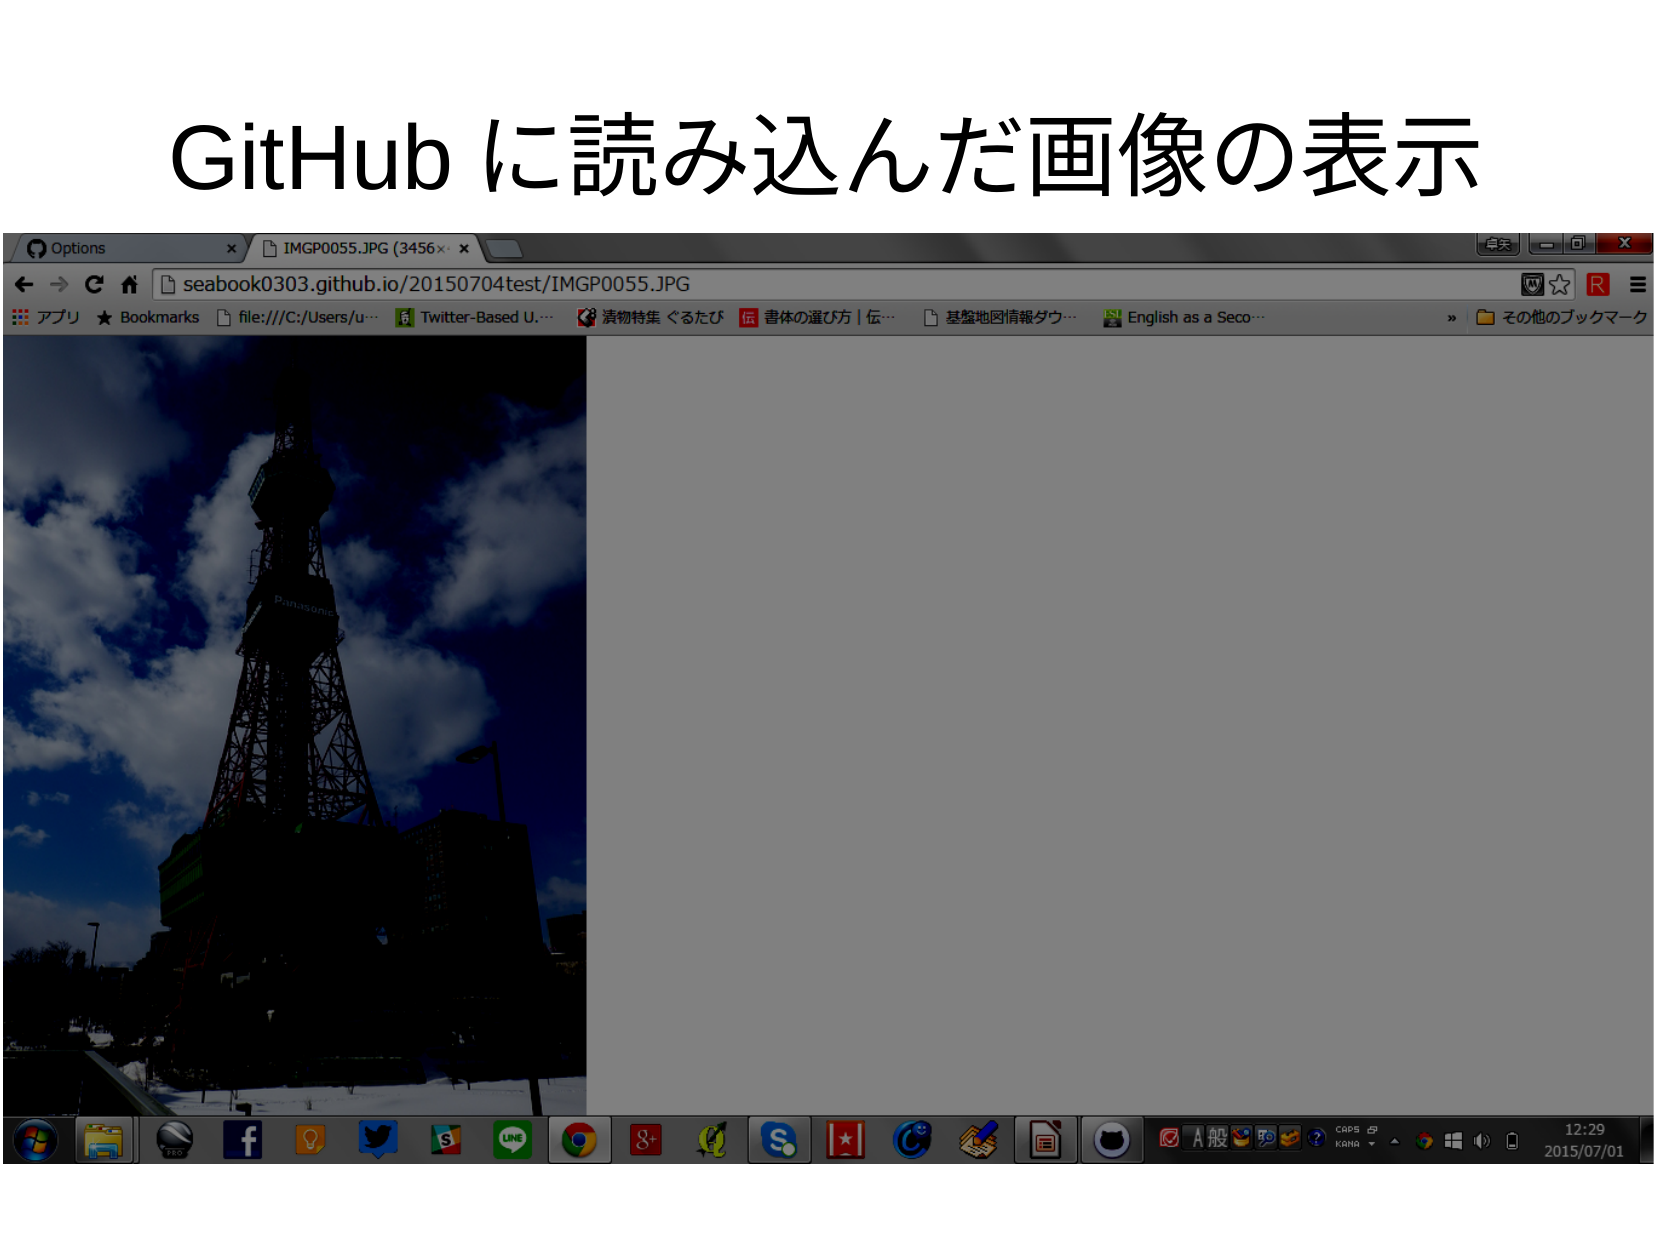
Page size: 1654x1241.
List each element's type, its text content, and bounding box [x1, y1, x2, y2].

title GitHubに読み込んだ画像の表示 [82, 49, 1571, 233]
picture [3, 233, 1654, 1164]
